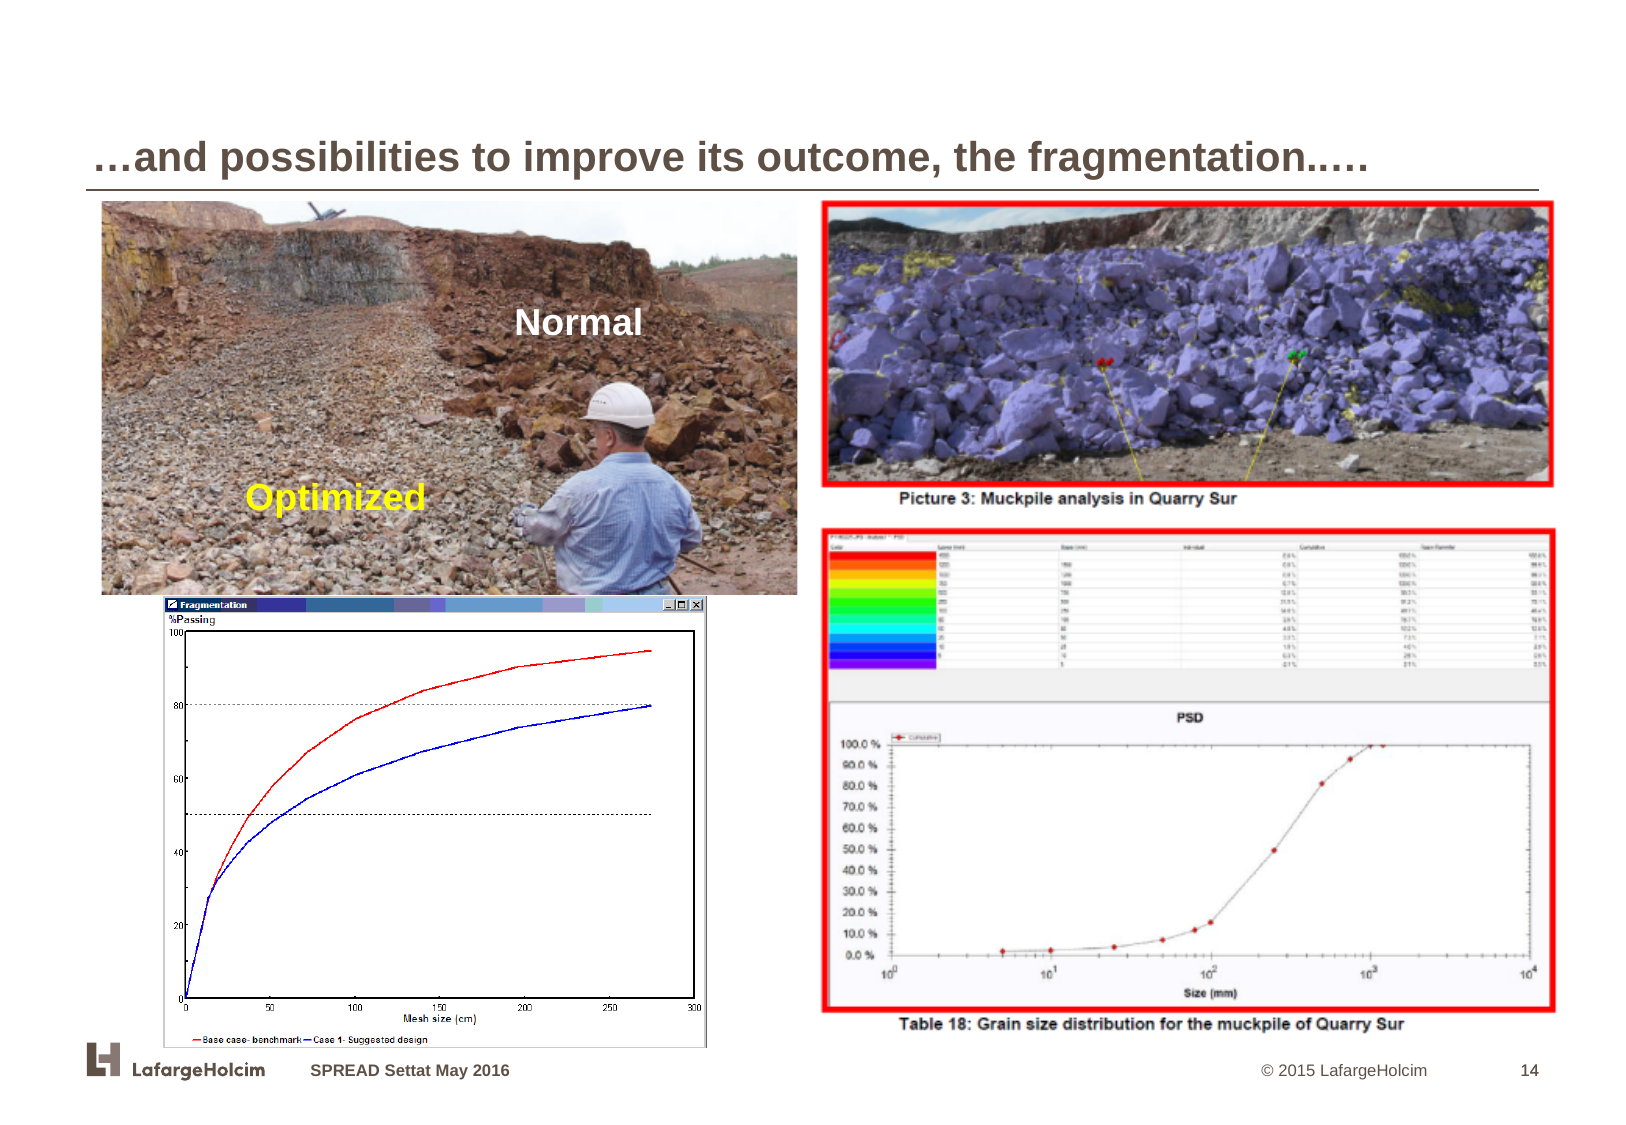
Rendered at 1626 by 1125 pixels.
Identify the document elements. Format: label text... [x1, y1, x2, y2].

picture [817, 196, 1562, 1036]
picture [101, 200, 798, 595]
text_box 14 [1467, 1052, 1539, 1080]
footer SPREAD Settat May 2016 [310, 1052, 831, 1080]
picture [162, 596, 707, 1048]
text_box …and possibilities to improve its outcome, the fragmentation..… [91, 51, 1532, 182]
